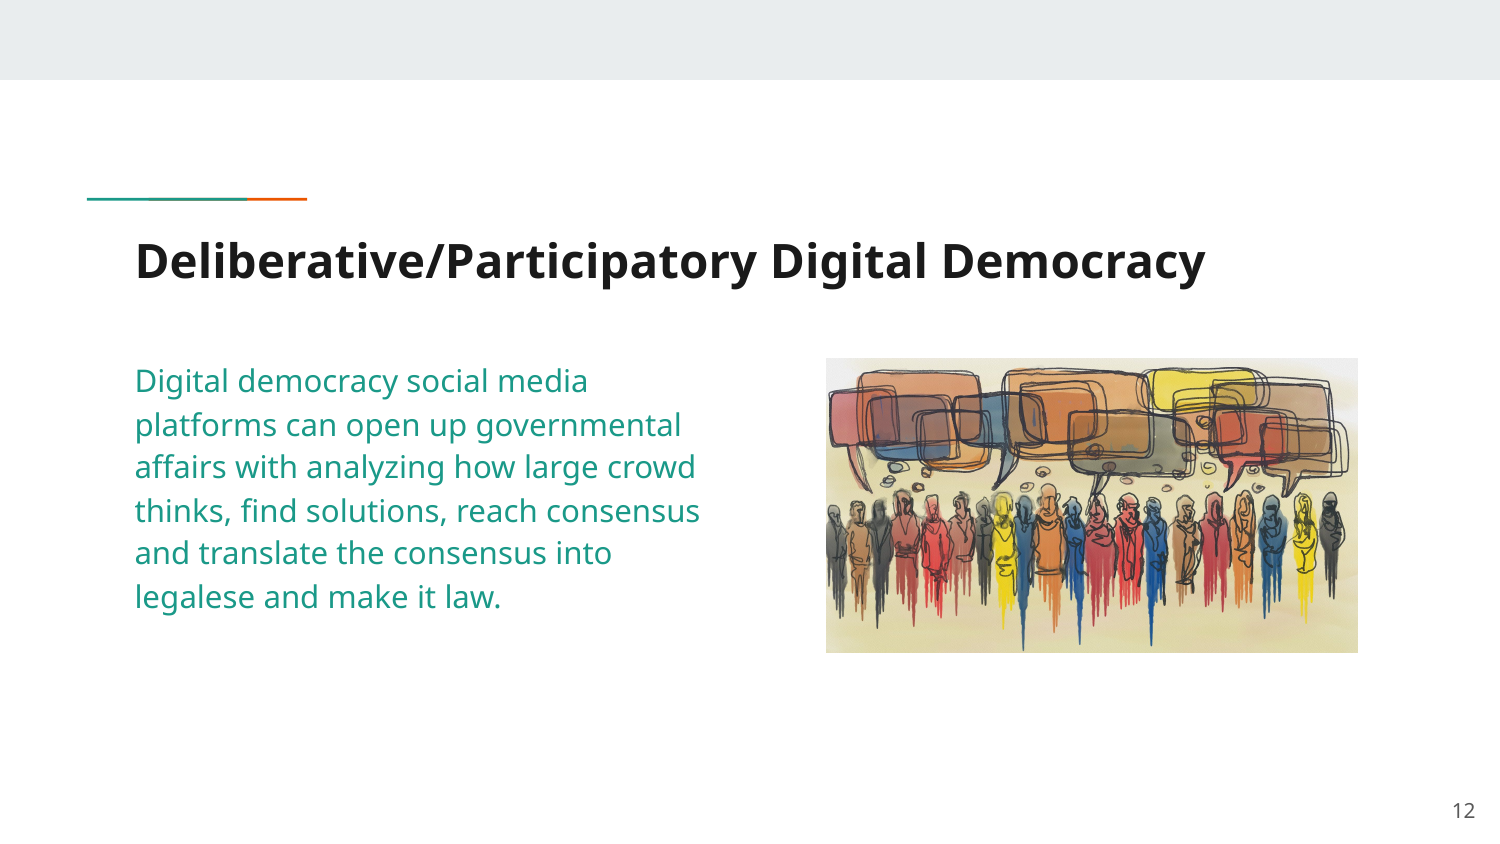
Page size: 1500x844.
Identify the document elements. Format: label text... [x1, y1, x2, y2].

slide_number ‹#› [1400, 779, 1491, 844]
title Deliberative/Participatory Digital Democracy [119, 216, 1381, 305]
picture [826, 358, 1358, 653]
list Digital democracy social media platforms can open up governmental affairs with analyzing how large crowd thinks, find solutions, reach consensus and translate the consensus into legalese and make it law. [119, 341, 739, 712]
